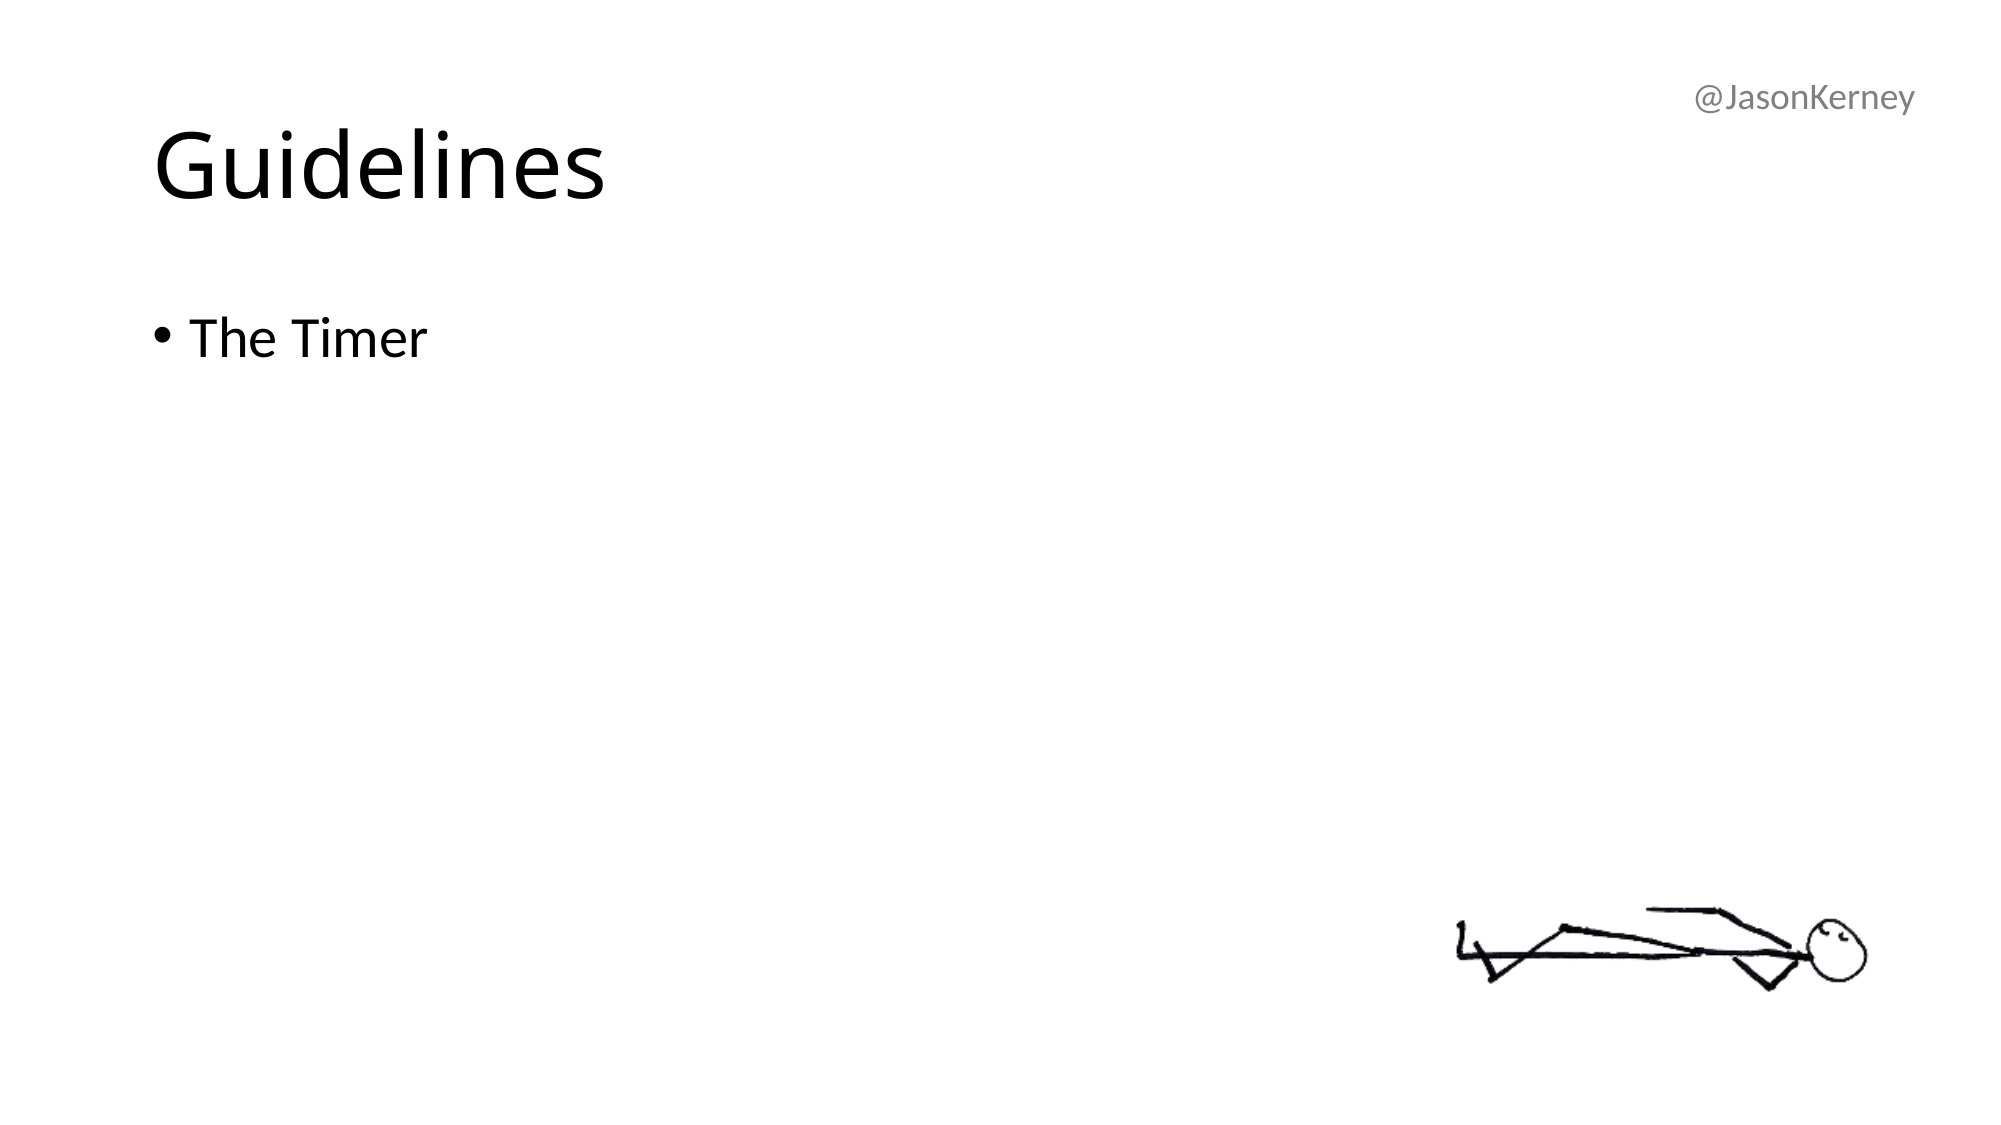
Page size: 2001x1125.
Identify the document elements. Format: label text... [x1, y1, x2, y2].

title Guidelines [137, 59, 1863, 278]
text_box @JasonKerney [1677, 64, 1931, 125]
list The Timer [137, 299, 1863, 1014]
picture [1446, 886, 1875, 1014]
